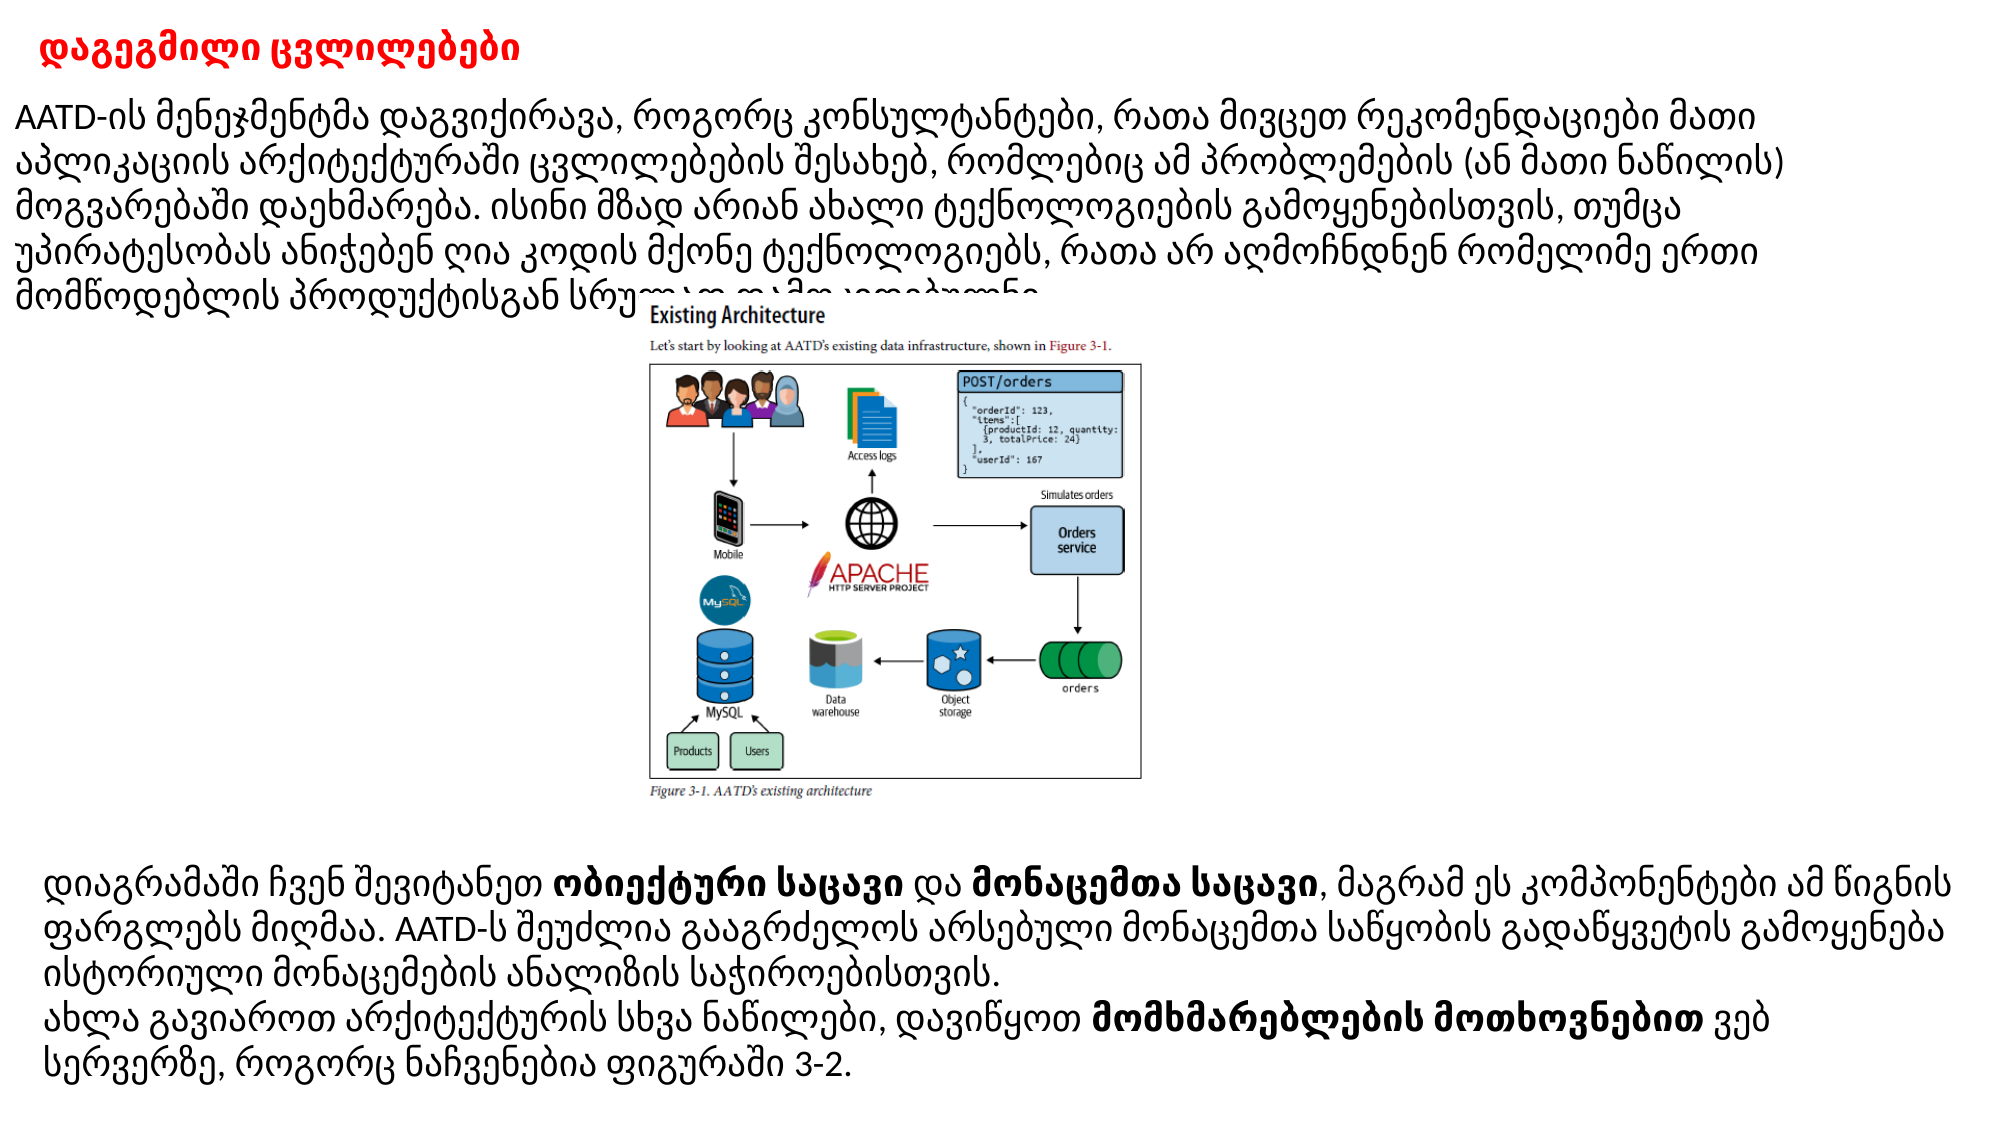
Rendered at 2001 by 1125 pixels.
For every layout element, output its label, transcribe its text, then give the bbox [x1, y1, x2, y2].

text_box AATD-ის მენეჯმენტმა დაგვიქირავა, როგორც კონსულტანტები, რათა მივცეთ რეკომენდაციები მათი აპლიკაციის არქიტექტურაში ცვლილებების შესახებ, რომლებიც ამ პრობლემების (ან მათი ნაწილის) მოგვარებაში დაეხმარება. ისინი მზად არიან ახალი ტექნოლოგიების გამოყენებისთვის, თუმცა უპირატესობას ანიჭებენ ღია კოდის მქონე ტექნოლოგიებს, რათა არ აღმოჩნდნენ რომელიმე ერთი მომწოდებლის პროდუქტისგან სრულად დამოკიდებულნი. [0, 85, 1944, 325]
text_box დაგეგმილი ცვლილებები [23, 15, 758, 76]
text_box დიაგრამაში ჩვენ შევიტანეთ ობიექტური საცავი და მონაცემთა საცავი, მაგრამ ეს კომპონენტები ამ წიგნის ფარგლებს მიღმაა. AATD-ს შეუძლია გააგრძელოს არსებული მონაცემთა საწყობის გადაწყვეტის გამოყენება ისტორიული მონაცემების ანალიზის საჭიროებისთვის. ახლა გავიაროთ არქიტექტურის სხვა ნაწილები, დავიწყოთ მომხმარებლების მოთხოვნებით ვებ სერვერზე, როგორც ნაჩვენებია ფიგურაში 3-2. [28, 851, 1972, 1092]
picture [639, 293, 1181, 832]
